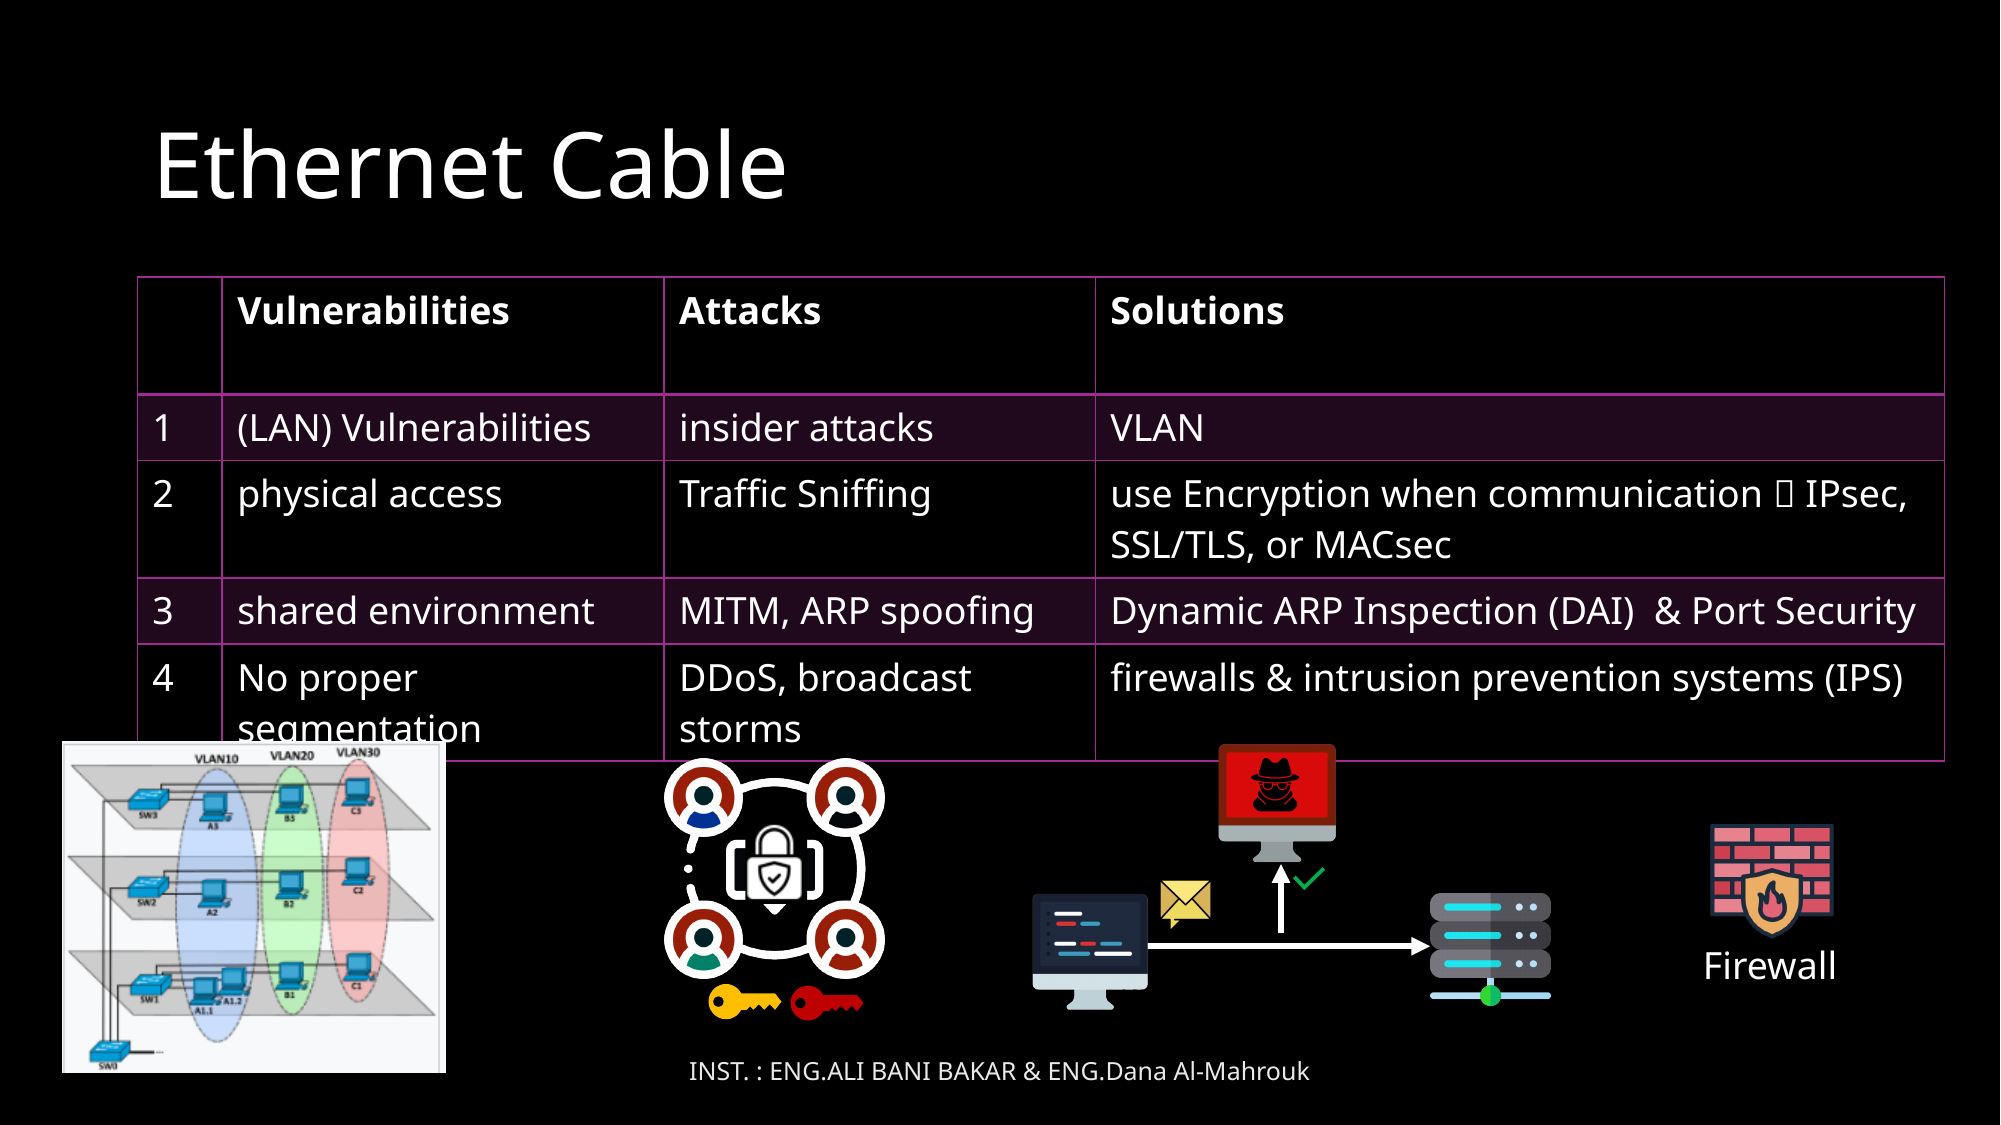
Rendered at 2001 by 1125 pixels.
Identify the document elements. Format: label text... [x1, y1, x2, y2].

table_cell use Encryption when communication  IPsec, SSL/TLS, or MACsec [1096, 461, 1944, 577]
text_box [663, 757, 886, 1044]
footer INST. : ENG.ALI BANI BAKAR & ENG.Dana Al-Mahrouk [662, 1042, 1338, 1103]
table_cell firewalls & intrusion prevention systems (IPS) [1096, 645, 1944, 760]
table_header [138, 278, 221, 393]
table_cell 4 [138, 645, 221, 741]
table_cell Dynamic ARP Inspection (DAI) & Port Security [1096, 579, 1944, 643]
title Ethernet Cable [137, 59, 1863, 276]
picture [62, 741, 446, 1074]
text_box Firewall [1688, 934, 1853, 995]
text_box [1018, 741, 1551, 1024]
table_cell No proper segmentation [223, 645, 663, 760]
table_cell 2 [138, 461, 221, 577]
table_header Attacks [665, 278, 1095, 393]
table_header Solutions [1096, 278, 1944, 393]
table_cell physical access [223, 461, 663, 577]
table_cell DDoS, broadcast storms [665, 645, 1095, 760]
picture [1702, 812, 1850, 944]
table_cell 1 [138, 396, 221, 460]
table_cell (LAN) Vulnerabilities [223, 396, 663, 460]
table_cell 3 [138, 579, 221, 643]
table_cell MITM, ARP spoofing [665, 579, 1095, 643]
table_header Vulnerabilities [223, 278, 663, 393]
table_cell shared environment [223, 579, 663, 643]
table_cell insider attacks [665, 396, 1095, 460]
table_cell VLAN [1096, 396, 1944, 460]
table_cell Traffic Sniffing [665, 461, 1095, 577]
